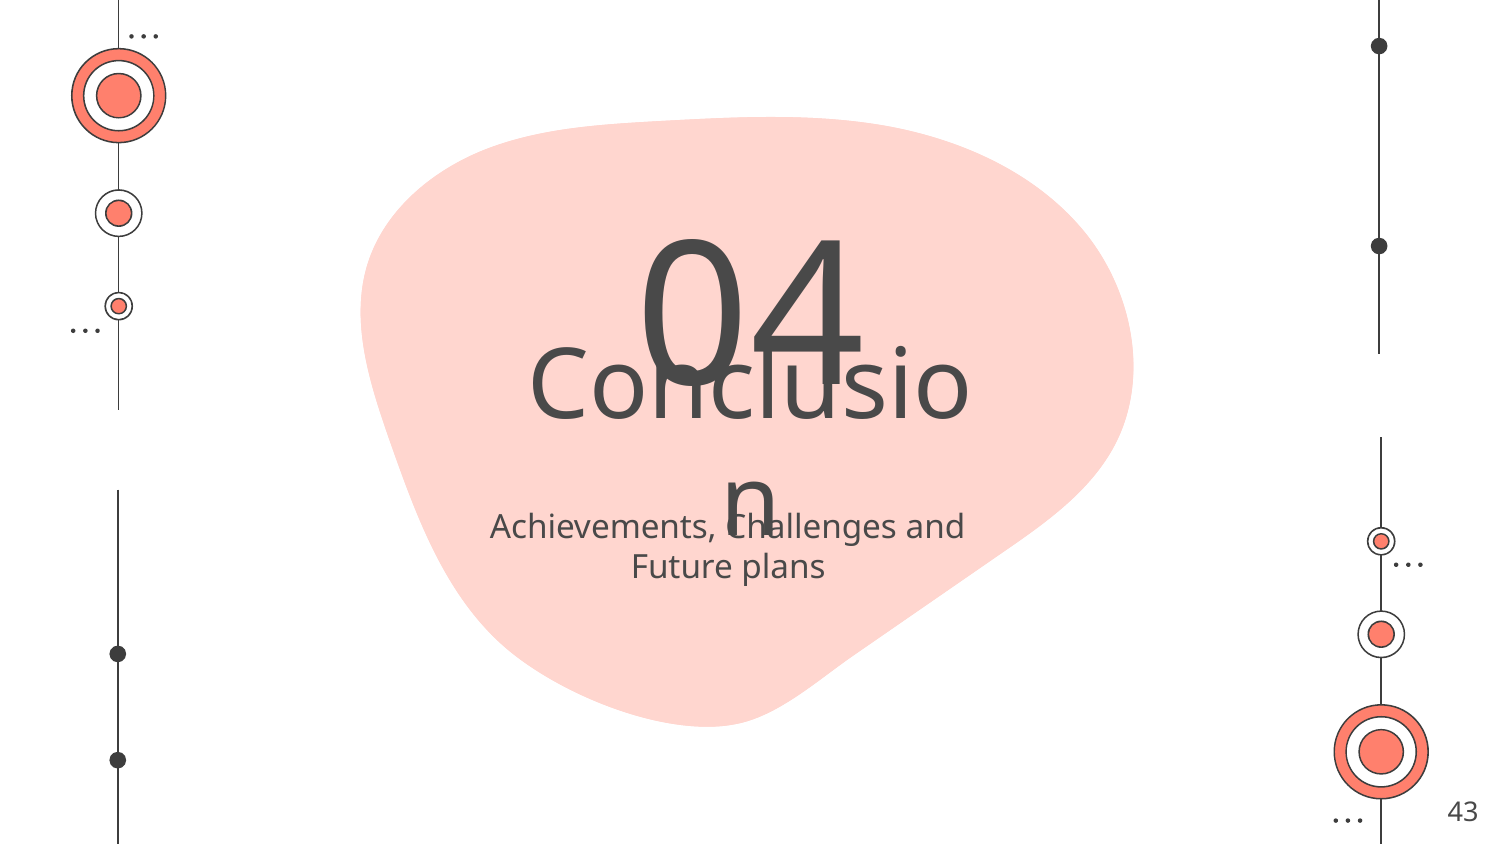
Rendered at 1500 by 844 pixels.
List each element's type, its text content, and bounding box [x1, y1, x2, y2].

subtitle Achievements, Challenges and Future plans [420, 490, 1037, 603]
title 04 [506, 216, 994, 392]
slide_number 43 [1403, 779, 1494, 844]
title Conclusion [487, 371, 1013, 490]
